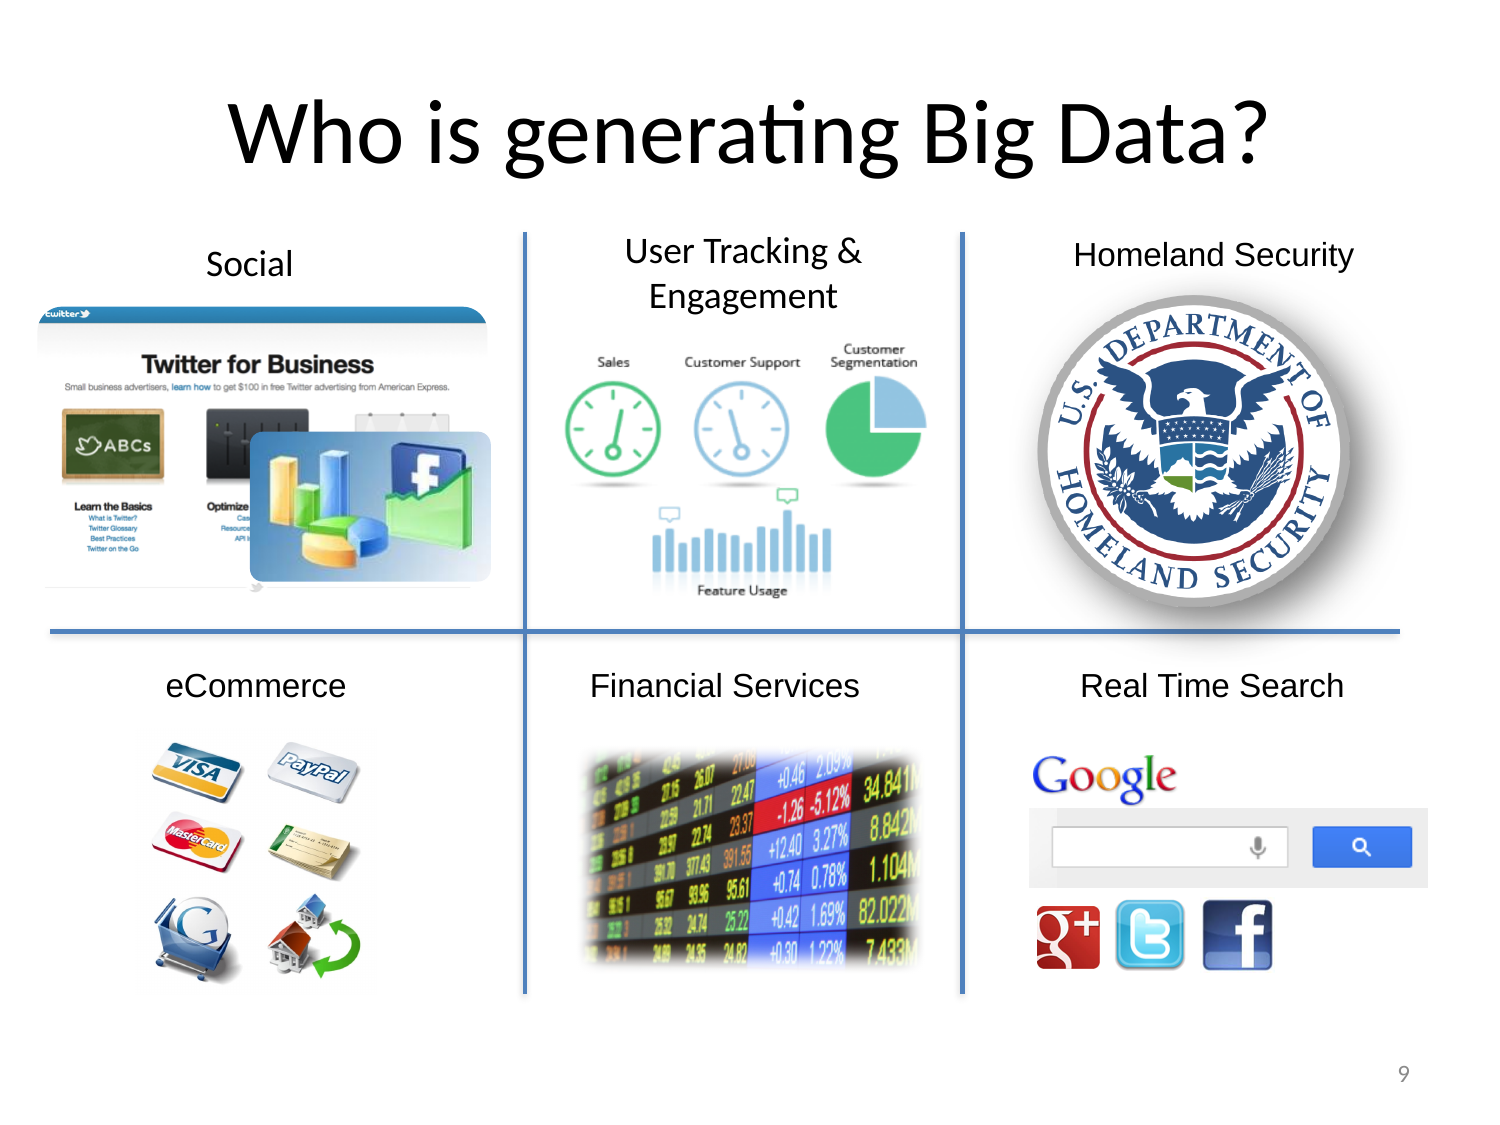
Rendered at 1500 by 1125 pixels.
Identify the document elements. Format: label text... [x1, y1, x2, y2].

slide_number 9 [1074, 1042, 1425, 1103]
picture [1037, 906, 1101, 970]
text_box User Tracking & Engagement [549, 219, 938, 317]
text_box eCommerce [24, 656, 488, 712]
picture [1033, 735, 1183, 809]
text_box Homeland Security [978, 225, 1450, 281]
picture [526, 318, 951, 603]
picture [1199, 897, 1276, 974]
text_box Financial Services [574, 656, 950, 712]
picture [574, 743, 926, 975]
picture [1112, 897, 1190, 974]
text_box Real Time Search [987, 656, 1438, 712]
picture [1037, 294, 1351, 608]
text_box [1028, 808, 1428, 888]
title Who is generating Big Data? [75, 49, 1425, 205]
text_box Social [24, 231, 475, 292]
picture [135, 728, 377, 995]
picture [37, 306, 492, 597]
